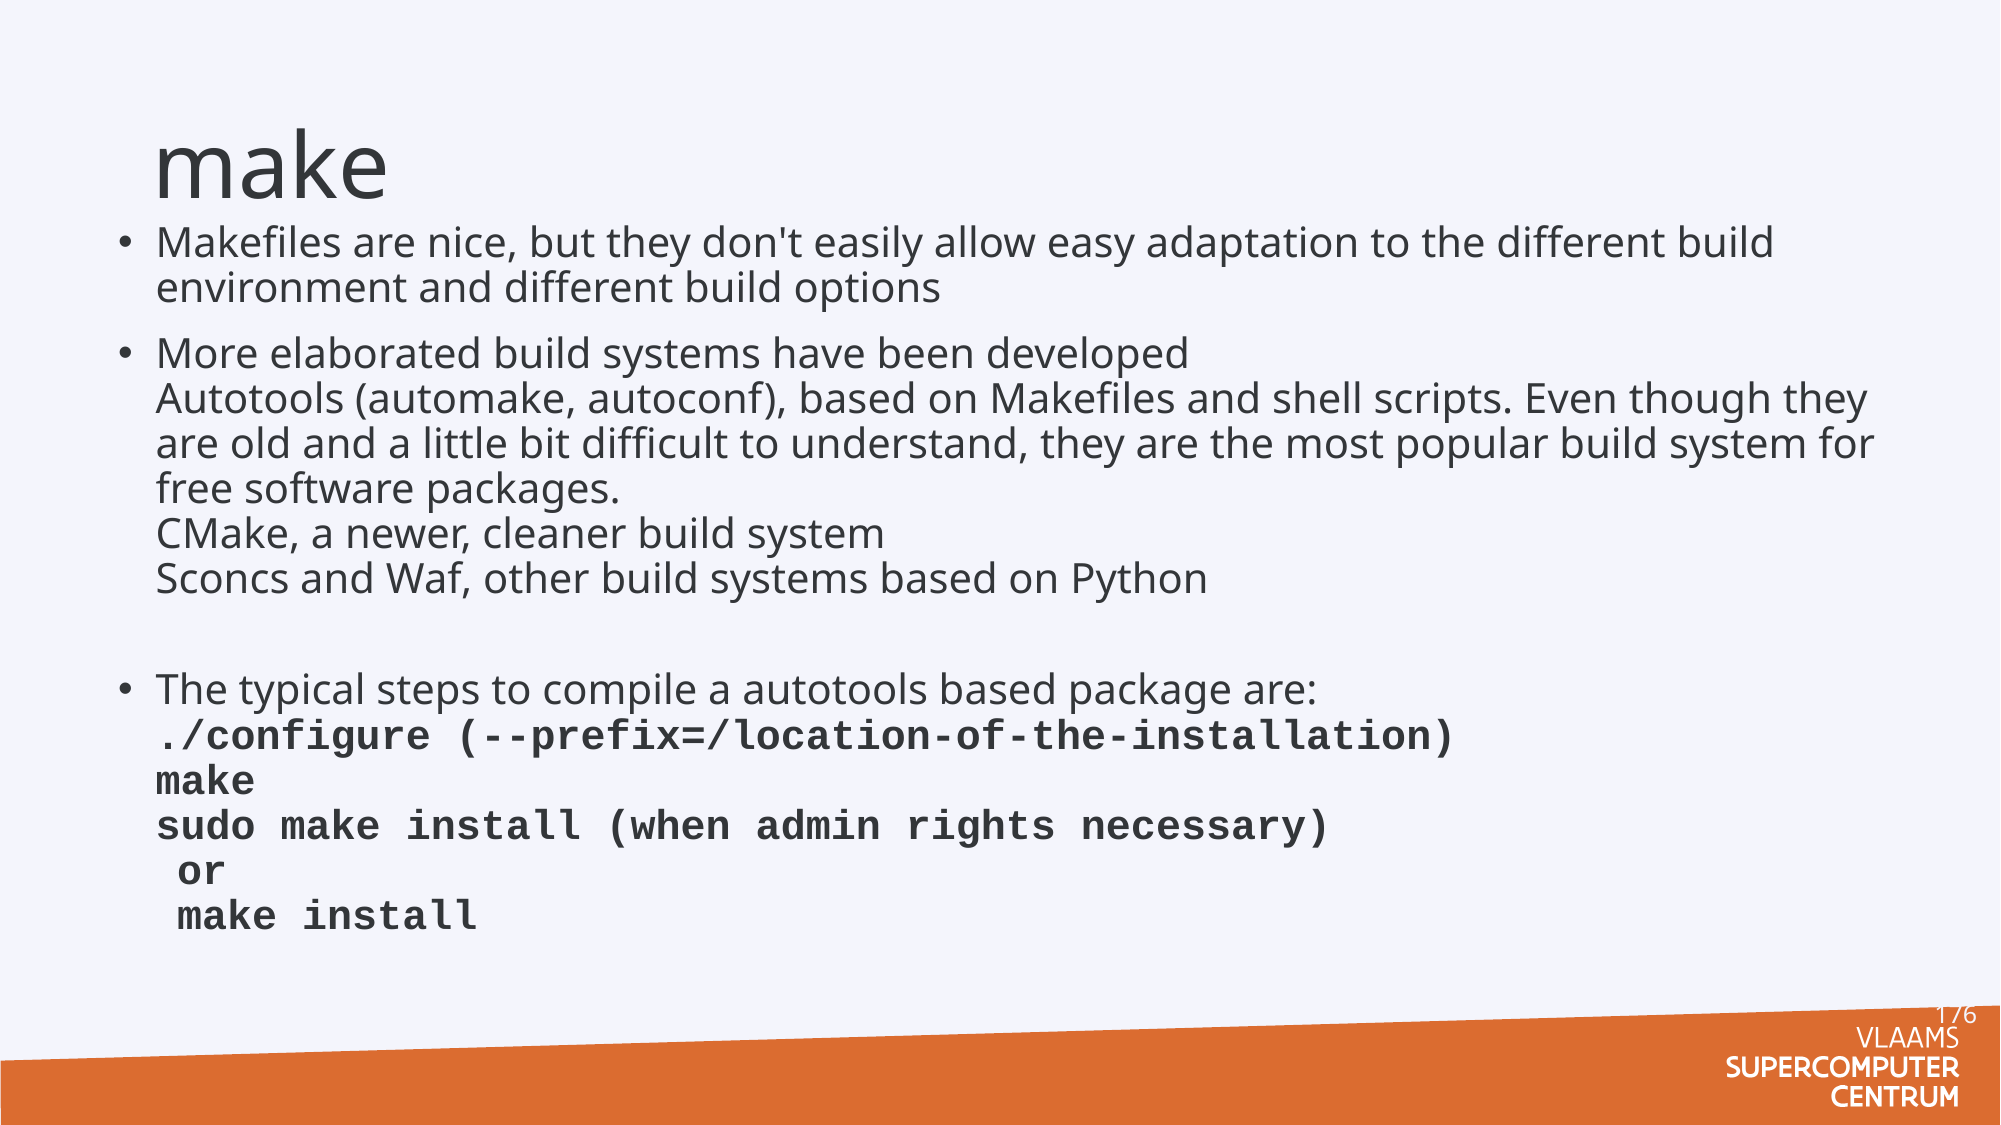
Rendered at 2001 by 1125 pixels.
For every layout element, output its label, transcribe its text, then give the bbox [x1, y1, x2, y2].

slide_number 176 [1787, 992, 1993, 1040]
list Makefiles are nice, but they don't easily allow easy adaptation to the different build environment and different build options More elaborated build systems have been developed Autotools (automake, autoconf), based on Makefiles and shell scripts. Even though they are old and a little bit difficult to understand, they are the most popular build system for free software packages. CMake, a newer, cleaner build system Sconcs and Waf, other build systems based on Python The typical steps to compile a autotools based package are: ./configure (--prefix=/location-of-the-installation) make sudo make install (when admin rights necessary) or make install [118, 221, 1941, 948]
title make [137, 59, 1863, 221]
picture [1725, 1021, 1960, 1117]
